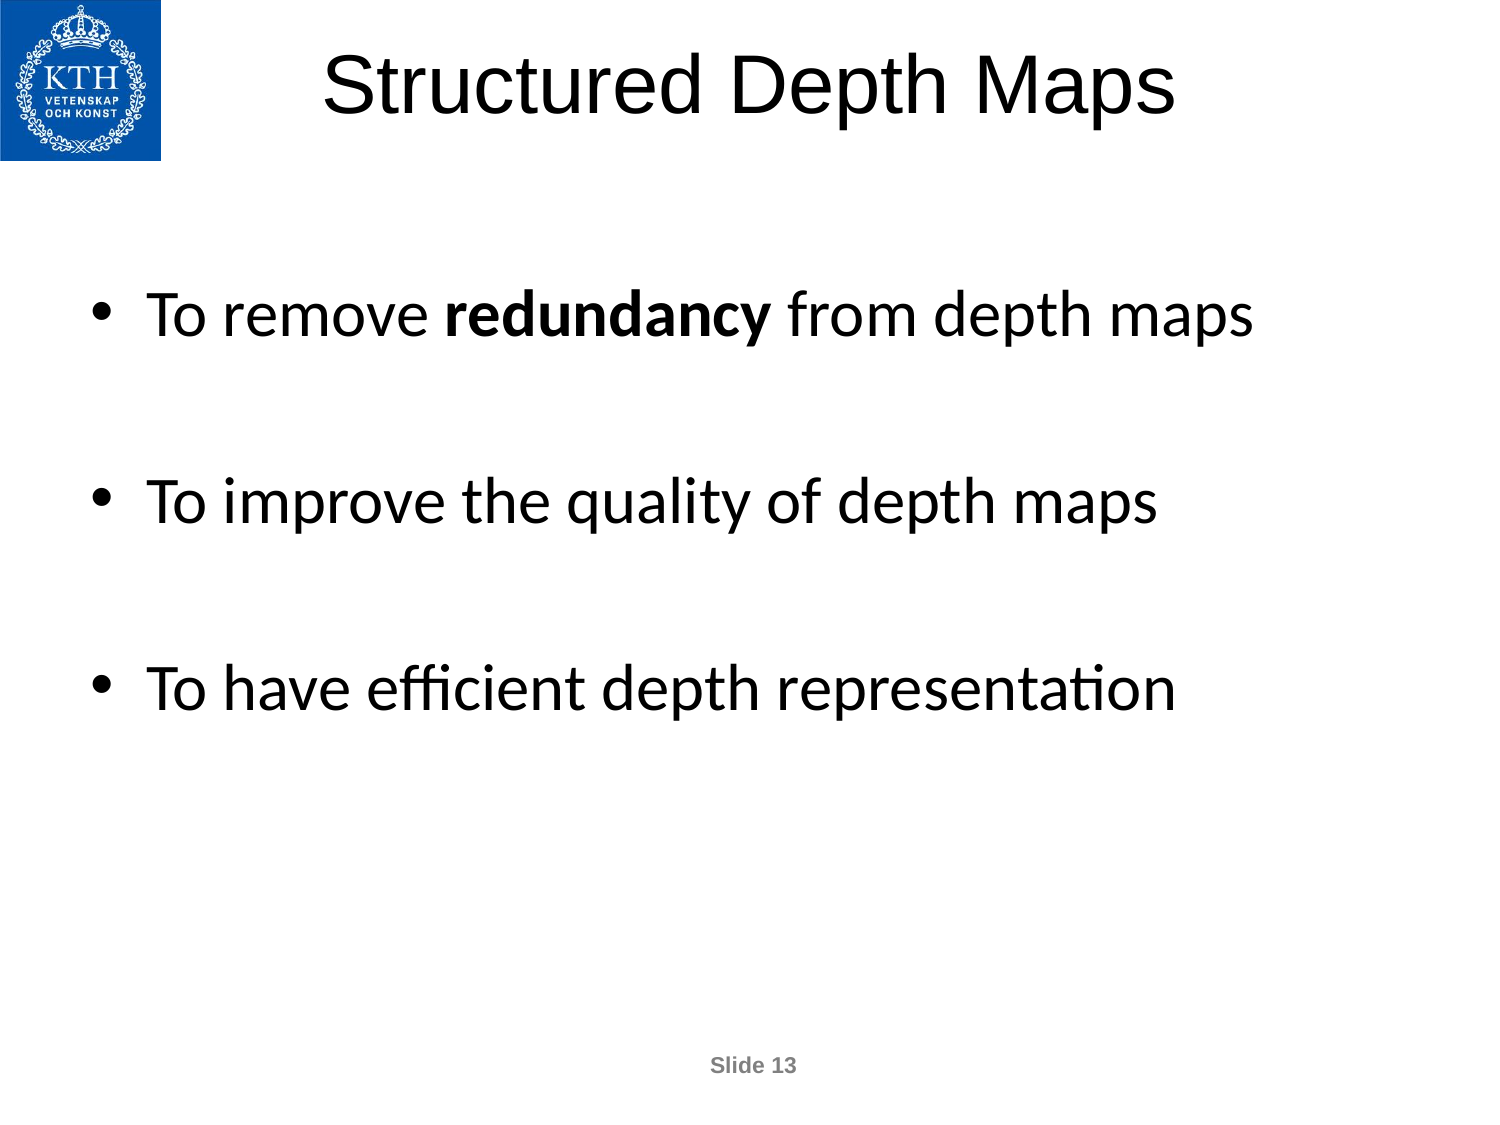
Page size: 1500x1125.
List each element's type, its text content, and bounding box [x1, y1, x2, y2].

list To remove redundancy from depth maps To improve the quality of depth maps To have efficient depth representation [75, 262, 1425, 1005]
title Structured Depth Maps [162, 0, 1425, 161]
text_box Slide 13 [682, 1033, 824, 1094]
picture [0, 0, 162, 162]
